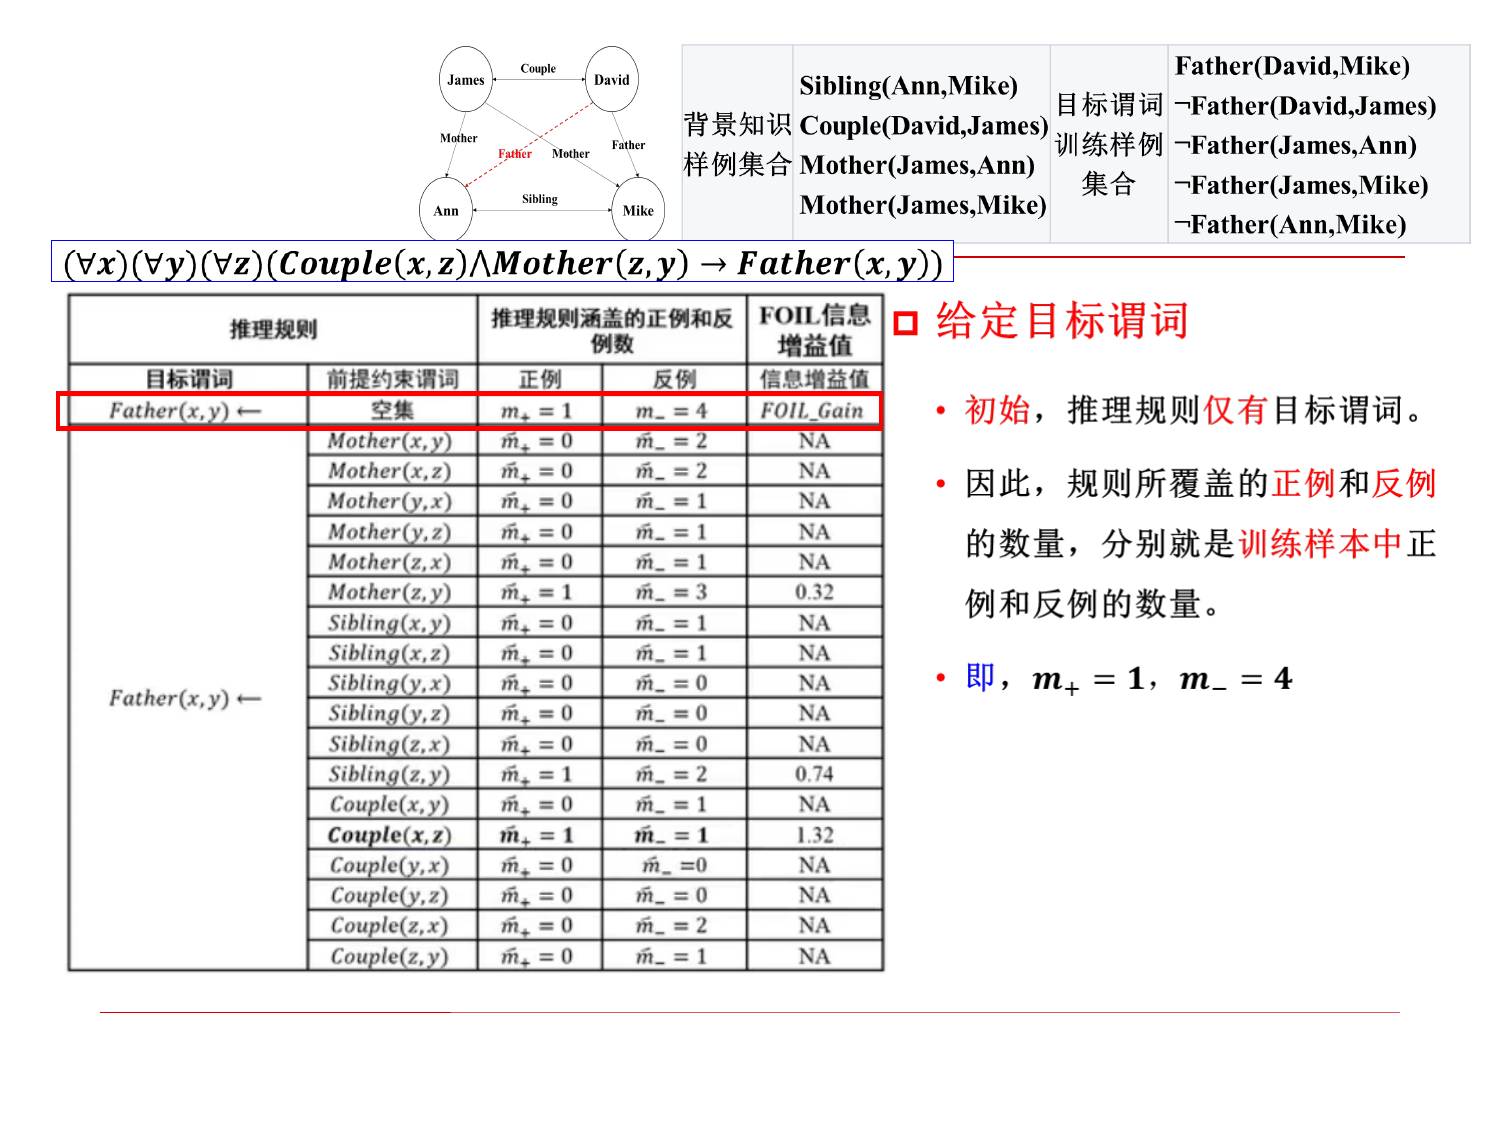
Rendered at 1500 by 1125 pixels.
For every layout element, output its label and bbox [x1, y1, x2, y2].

picture [64, 290, 888, 976]
picture [51, 39, 1471, 282]
text_box [891, 290, 1447, 708]
text_box [57, 392, 64, 430]
